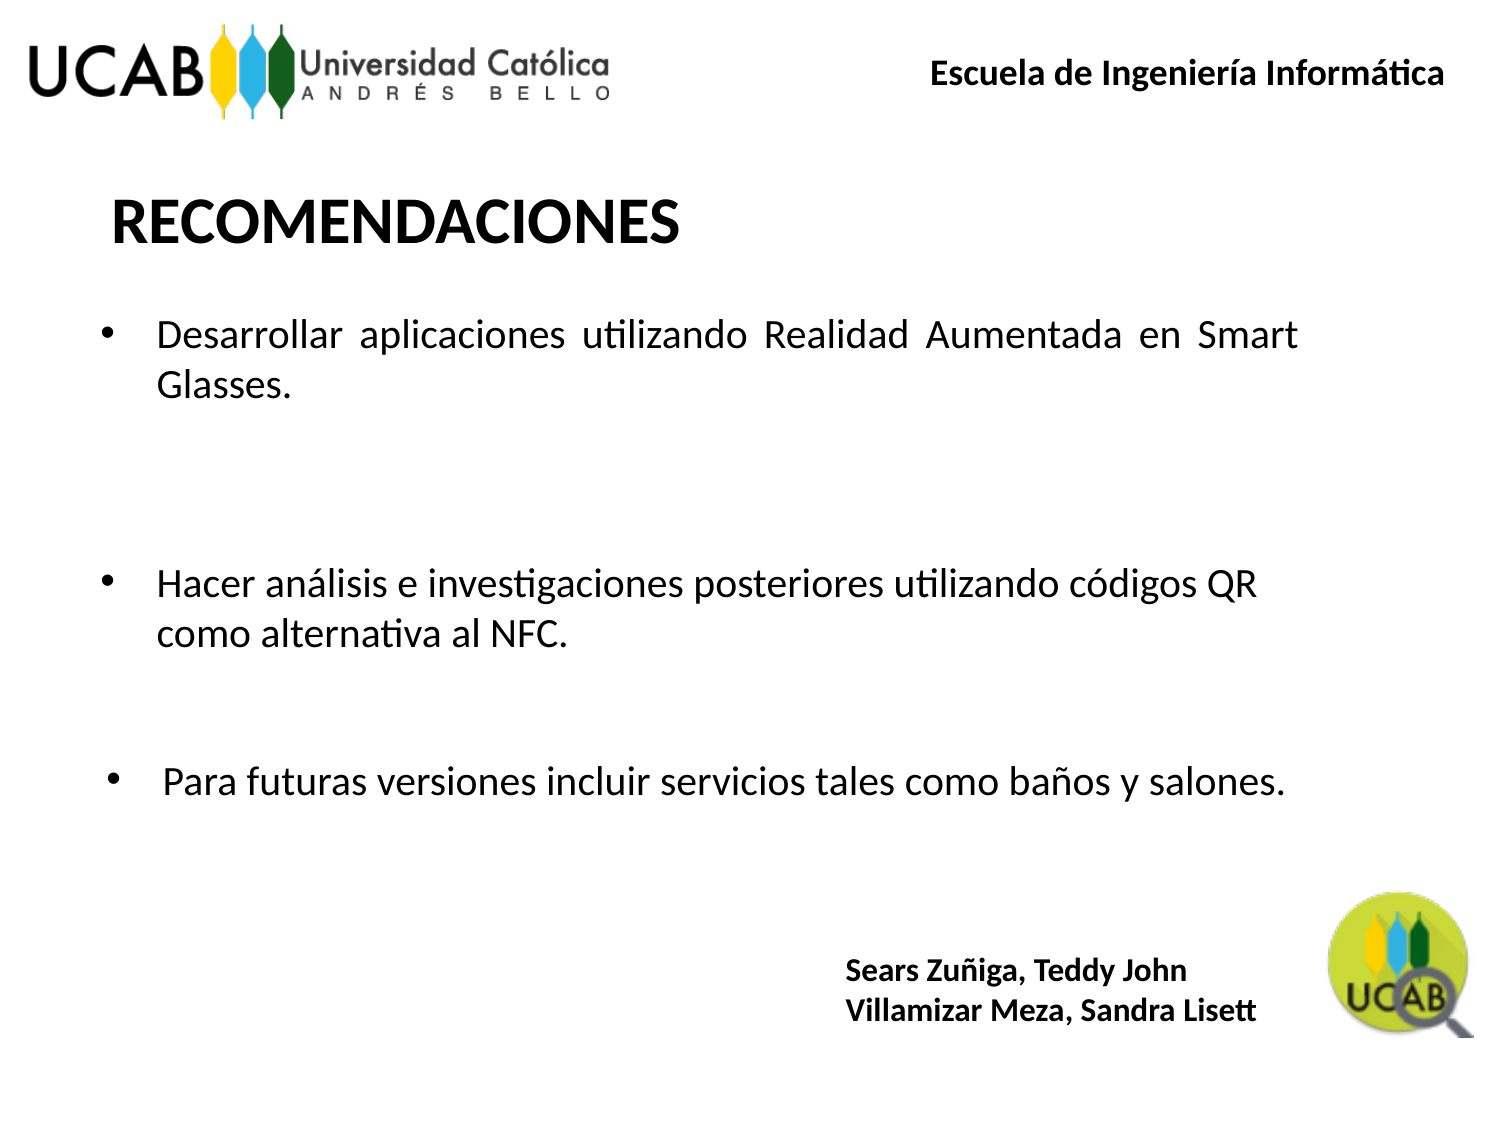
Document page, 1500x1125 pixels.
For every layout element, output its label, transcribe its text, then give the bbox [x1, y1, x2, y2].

text_box Escuela de Ingeniería Informática [915, 40, 1461, 101]
text_box Hacer análisis e investigaciones posteriores utilizando códigos QR como alternativa al NFC. [85, 498, 1315, 664]
picture [1323, 887, 1474, 1038]
text_box Para futuras versiones incluir servicios tales como baños y salones. [91, 696, 1321, 811]
text_box RECOMENDACIONES [96, 169, 696, 265]
picture [0, 6, 631, 136]
text_box Sears Zuñiga, Teddy John Villamizar Meza, Sandra Lisett [830, 940, 1318, 1036]
text_box Desarrollar aplicaciones utilizando Realidad Aumentada en Smart Glasses. [85, 299, 1315, 465]
